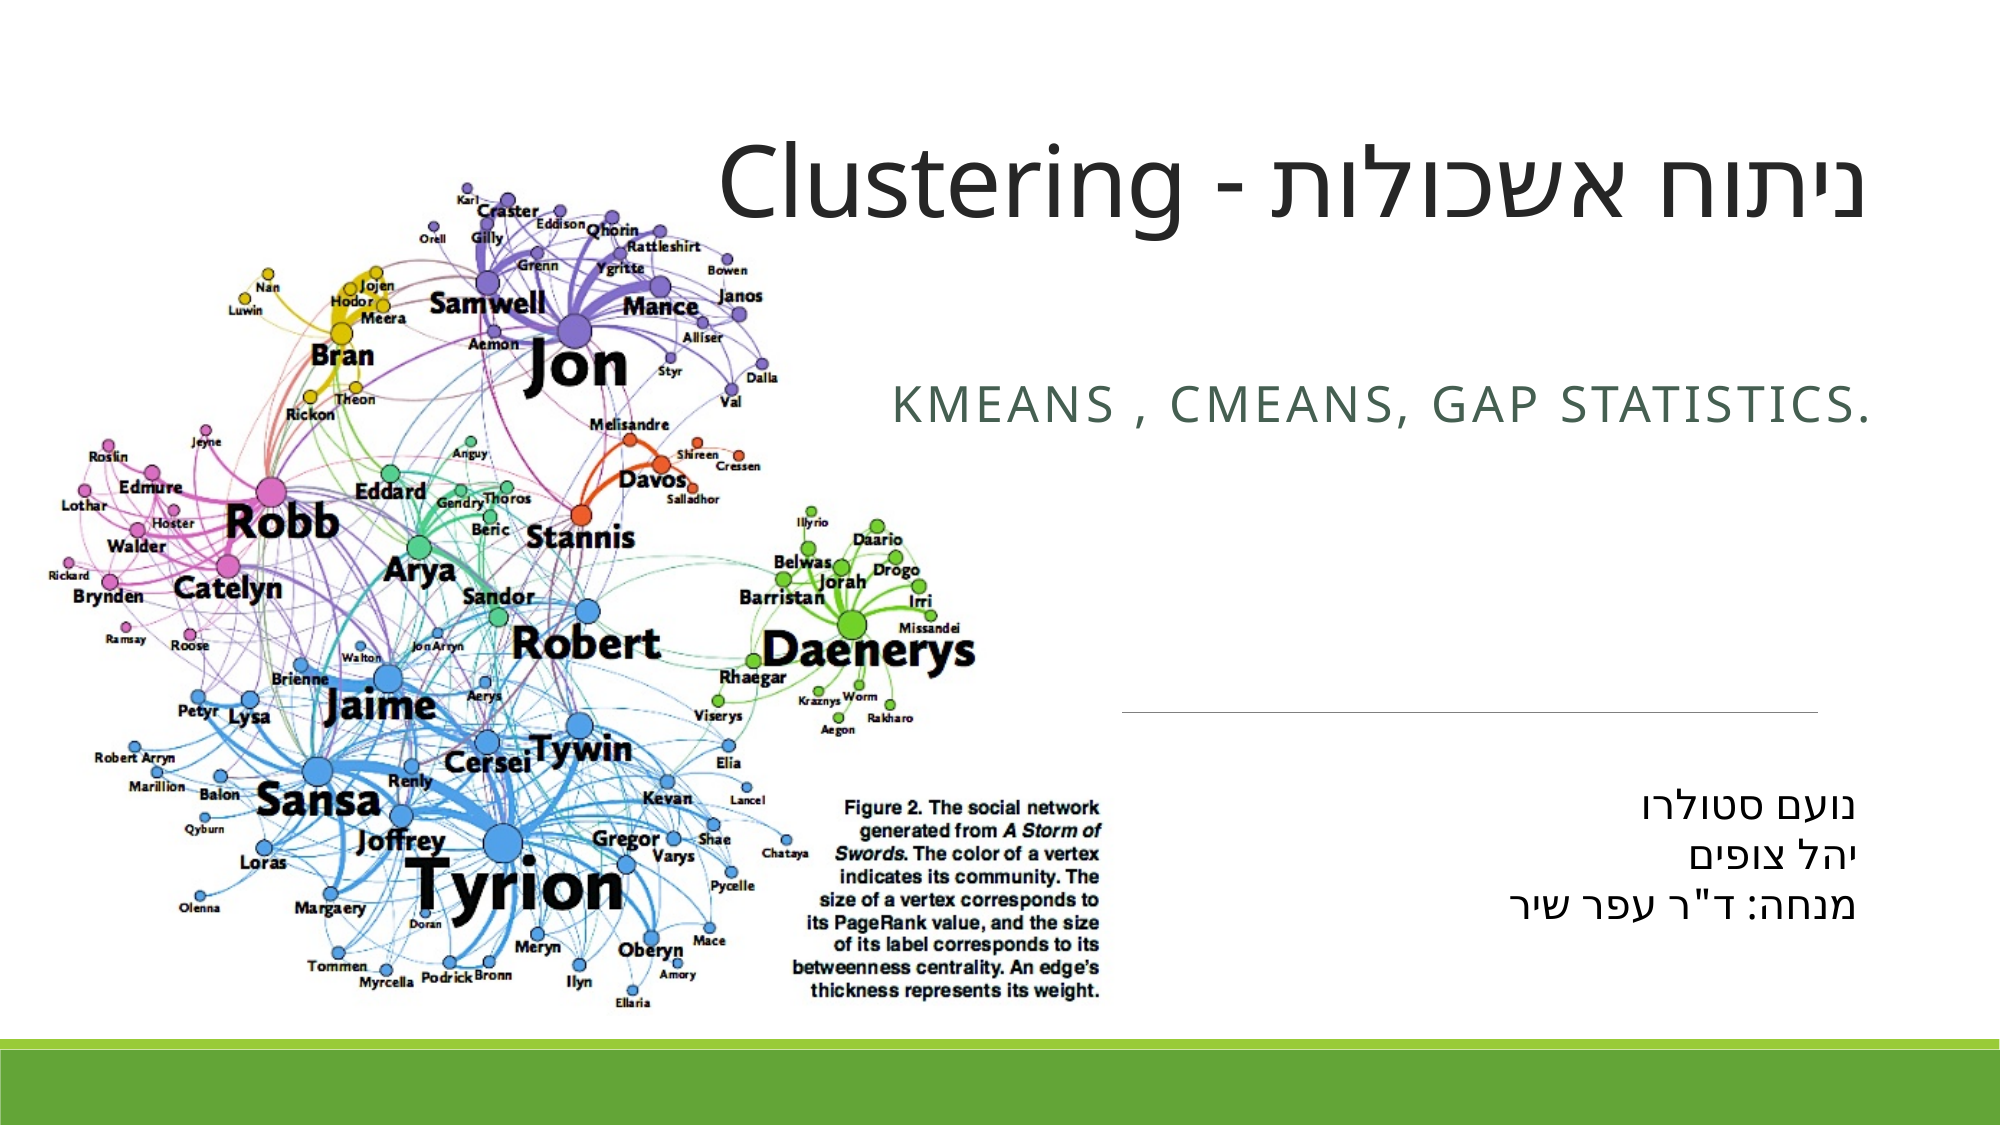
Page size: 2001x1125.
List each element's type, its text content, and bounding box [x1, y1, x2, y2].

title ניתוח אשכולות - Clustering [424, 1, 1888, 372]
picture [8, 177, 1122, 1017]
text_box נועם סטולרו יהל צופים מנחה: ד"ר עפר שיר [1394, 770, 1873, 935]
subtitle Kmeans , Cmeans, Gap Statistics. [1131, 372, 1888, 558]
